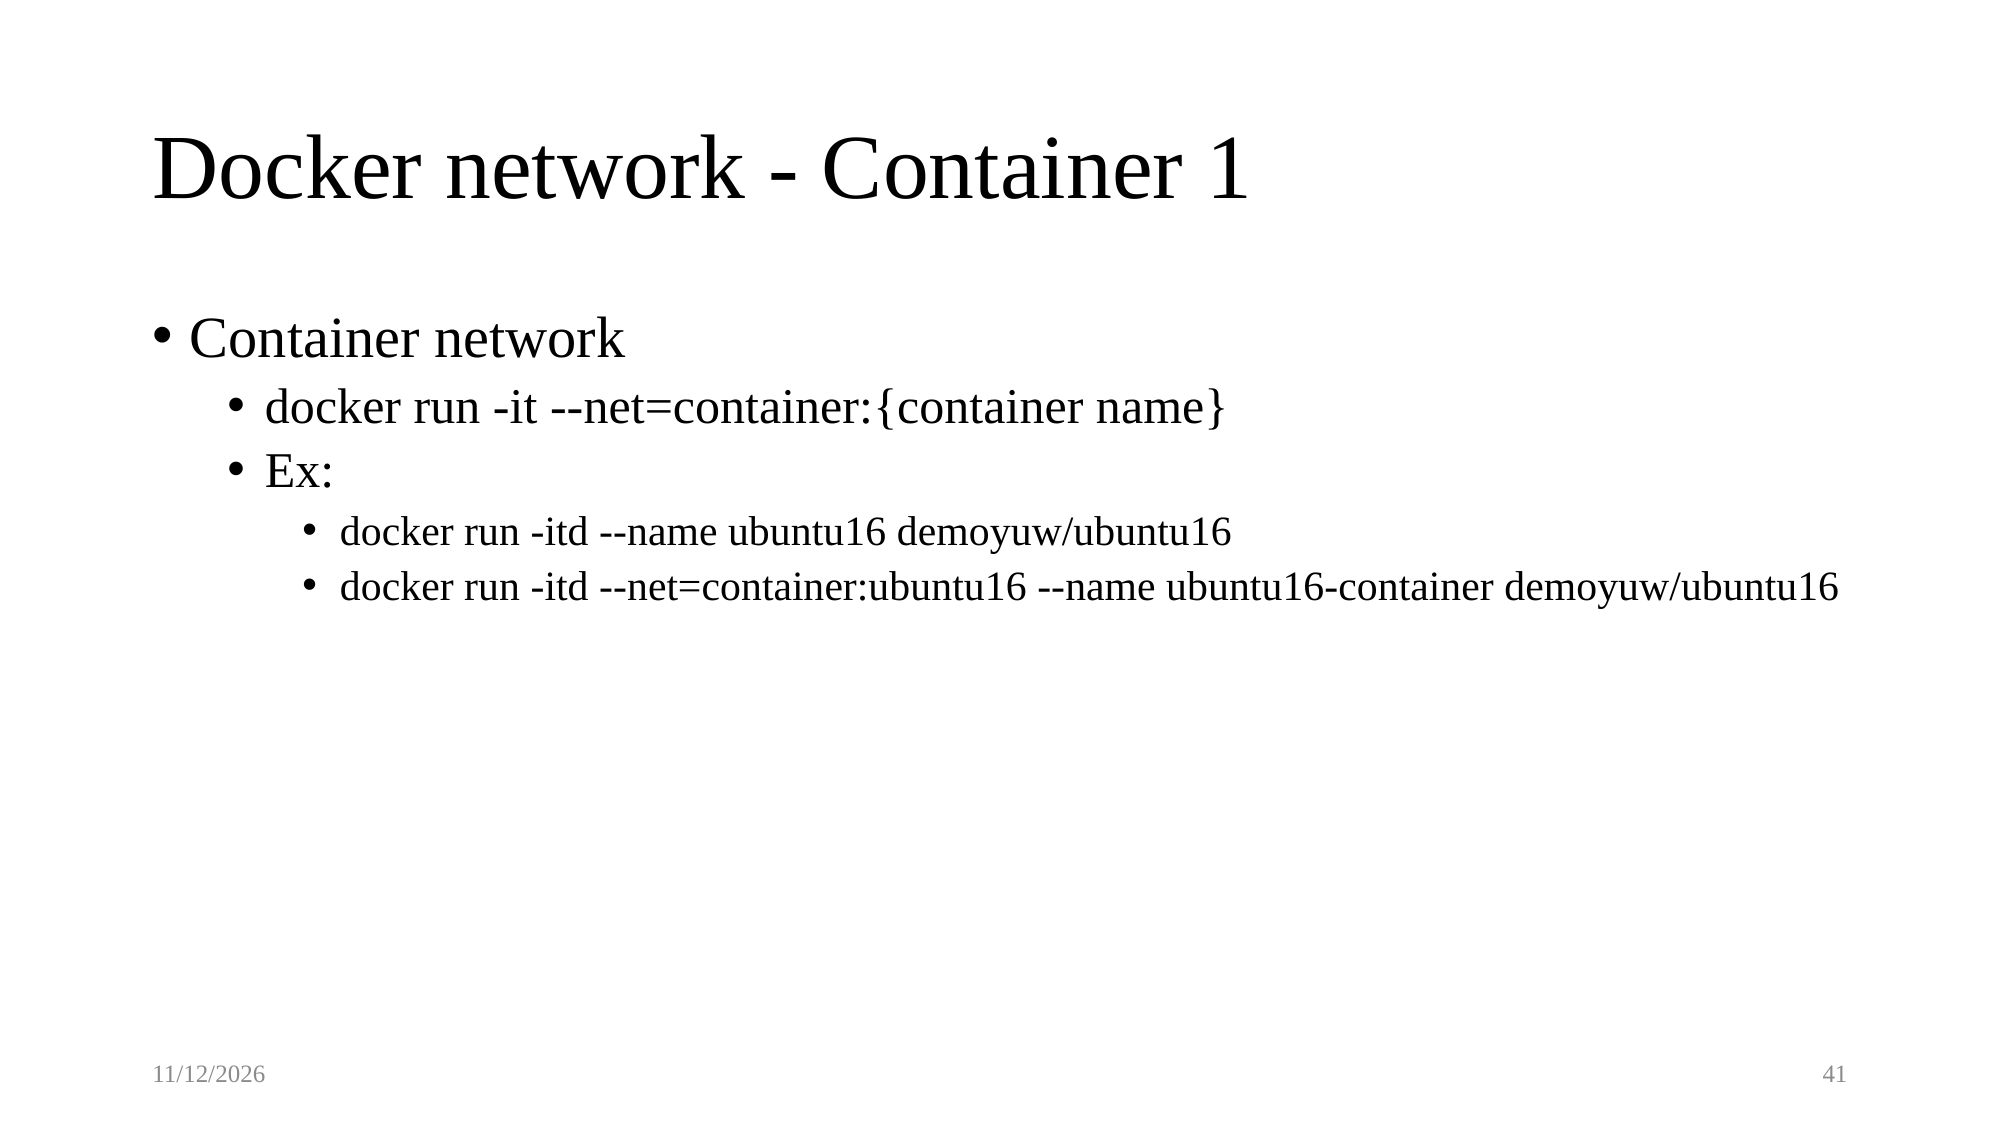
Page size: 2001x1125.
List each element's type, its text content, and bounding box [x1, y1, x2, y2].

slide_number 41 [1412, 1042, 1863, 1103]
list Container network docker run -it --net=container:{container name} Ex: docker run -itd --name ubuntu16 demoyuw/ubuntu16 docker run -itd --net=container:ubuntu16 --name ubuntu16-container demoyuw/ubuntu16 [137, 299, 1863, 1014]
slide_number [137, 1042, 588, 1103]
title Docker network - Container 1 [137, 59, 1863, 278]
